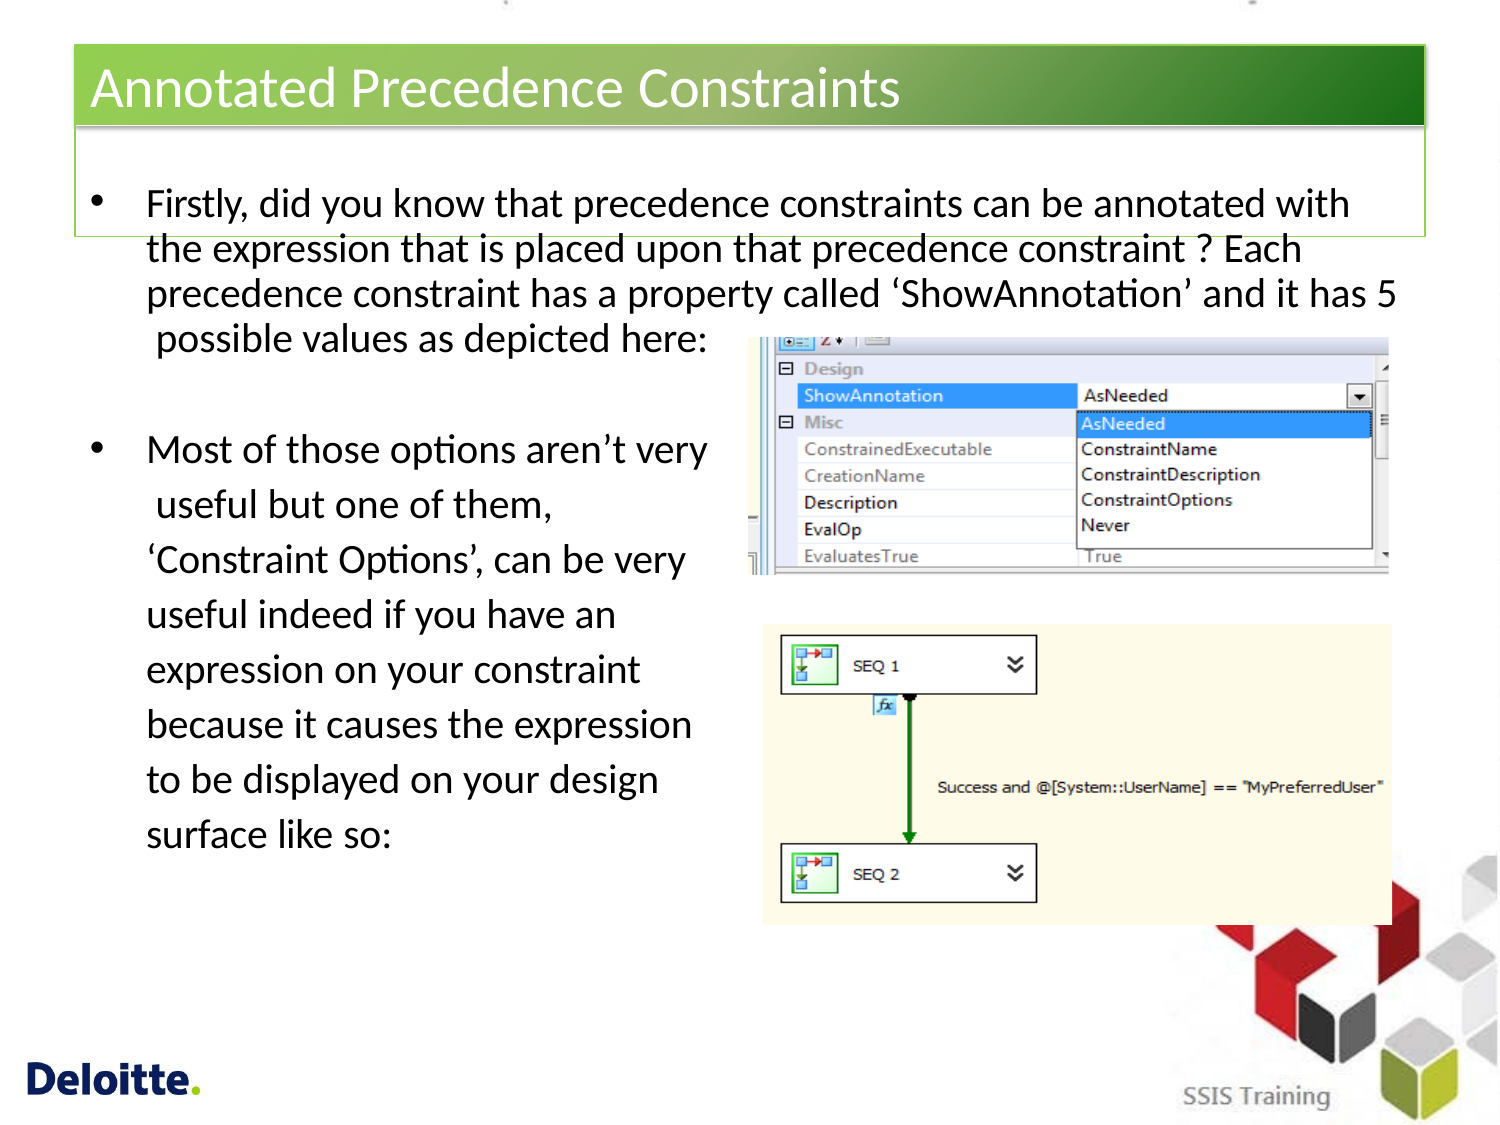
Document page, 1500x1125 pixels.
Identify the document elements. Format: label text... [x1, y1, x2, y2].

text_box [762, 624, 1393, 925]
text_box [748, 337, 1389, 575]
text_box [952, 40, 1433, 137]
text_box [48, 31, 952, 169]
text_box [1, 0, 1499, 1125]
title Annotated Precedence Constraints [75, 45, 1425, 237]
text_box [27, 1062, 200, 1095]
text_box Firstly, did you know that precedence constraints can be annotated with the expression that is placed upon that precedence constraint ? Each precedence constraint has a property called ‘ShowAnnotation’ and it has 5 possible values as depicted here: Most of those options aren’t very useful but one of them, ‘Constraint Options’, can be very useful indeed if you have an expression on your constraint because it causes the expression to be displayed on your design surface like so: [87, 172, 1407, 857]
